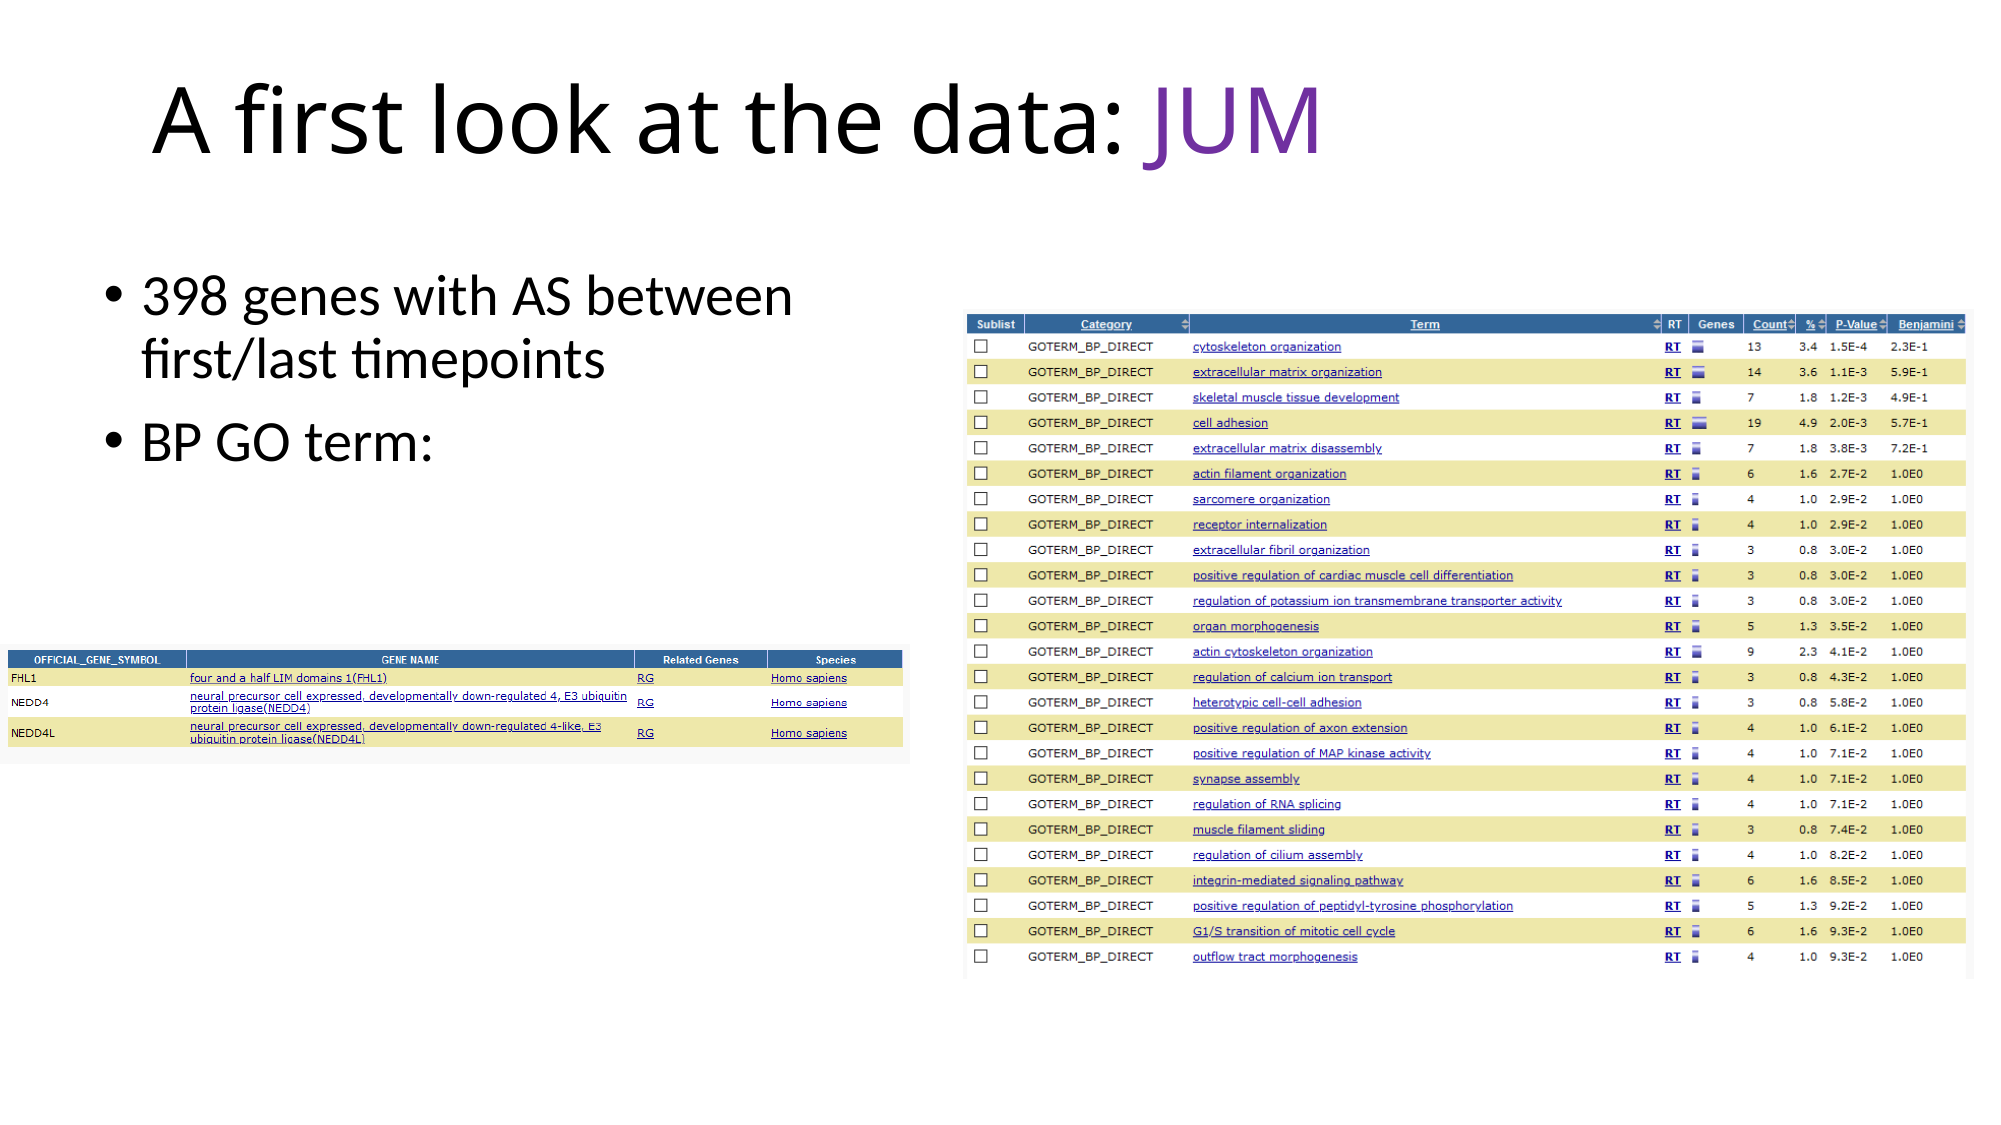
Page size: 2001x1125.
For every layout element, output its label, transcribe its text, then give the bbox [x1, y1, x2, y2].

list 398 genes with AS between first/last timepoints BP GO term: [88, 257, 861, 555]
title A first look at the data: JUM [137, 49, 1863, 198]
picture [963, 309, 1974, 979]
picture [0, 644, 910, 764]
